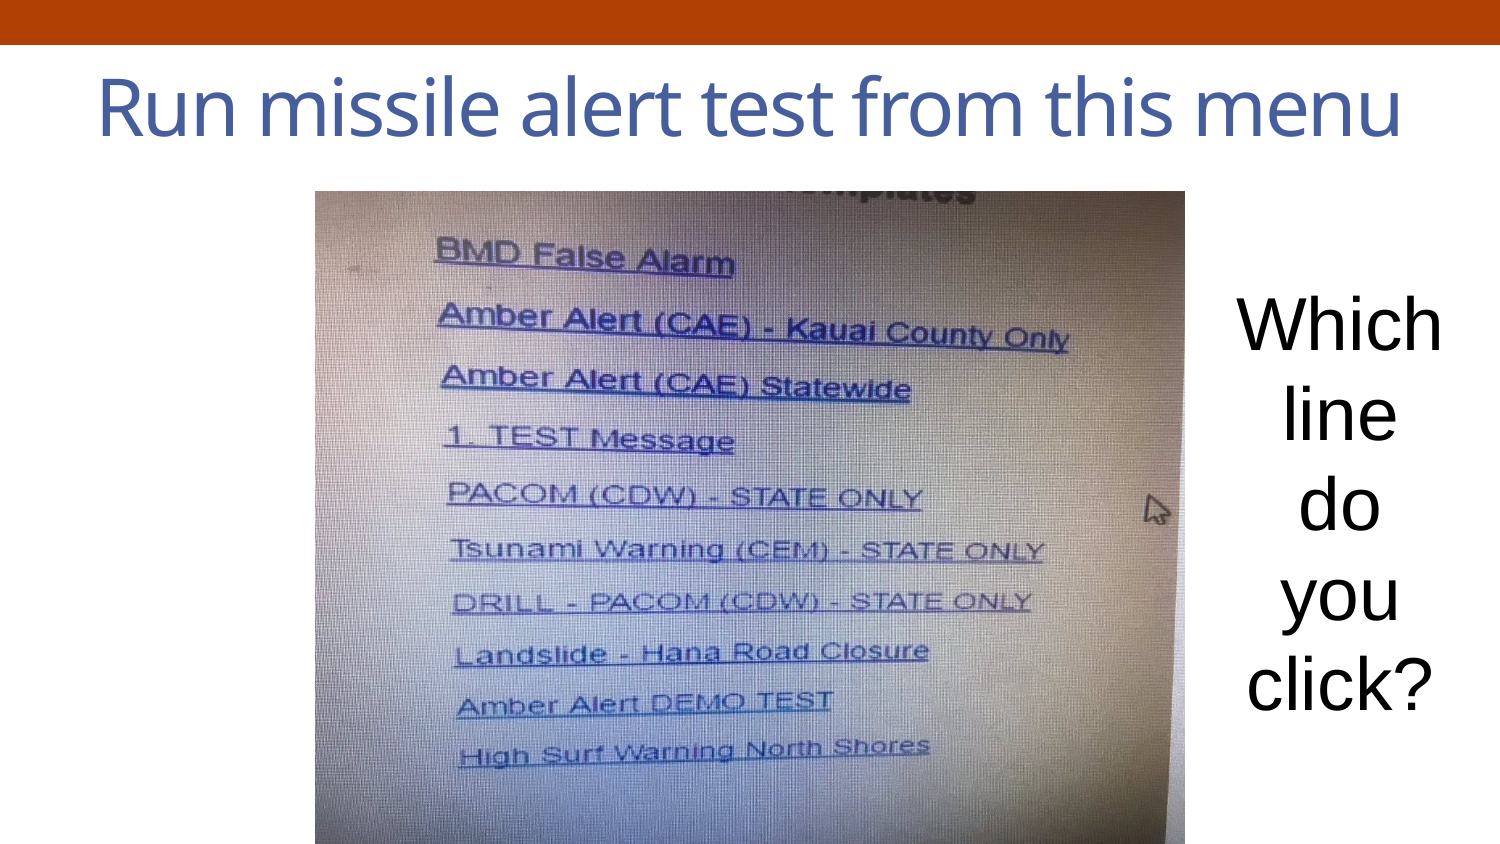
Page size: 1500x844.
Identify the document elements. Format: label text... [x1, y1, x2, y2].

picture [314, 191, 1185, 844]
title Run missile alert test from this menu [75, 43, 1425, 166]
text_box Which line do you click? [1210, 268, 1471, 733]
